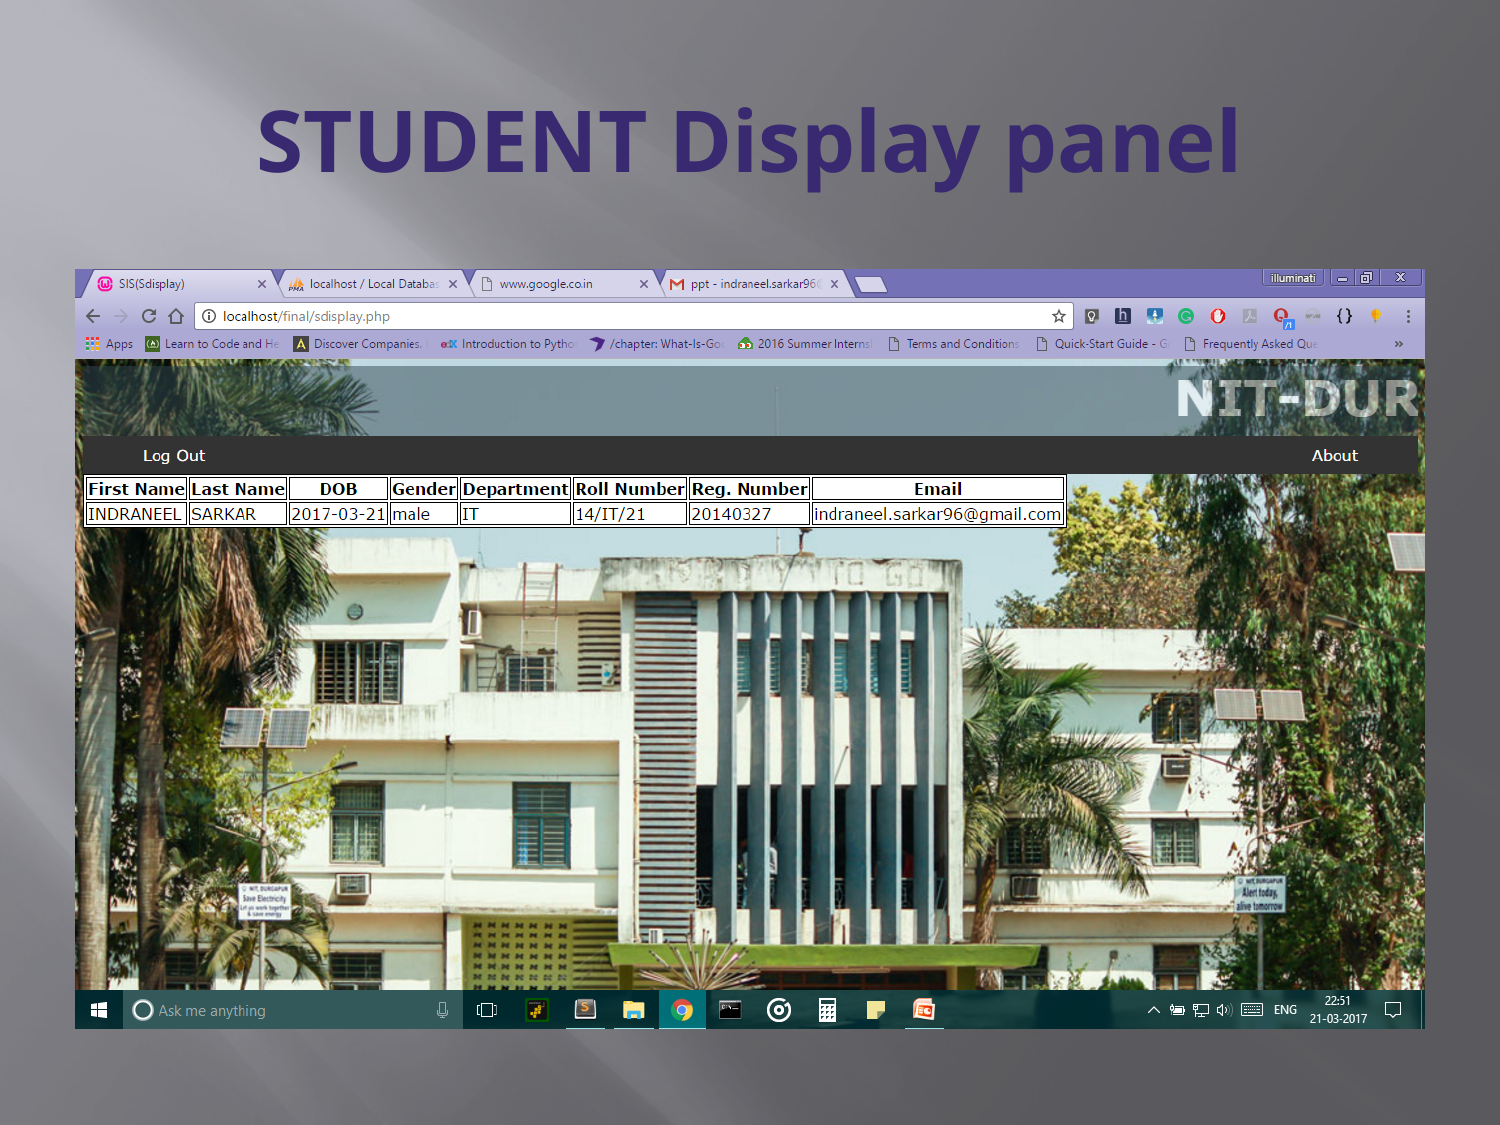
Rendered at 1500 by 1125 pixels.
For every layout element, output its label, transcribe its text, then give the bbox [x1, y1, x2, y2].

title STUDENT Display panel [75, 45, 1425, 233]
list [74, 268, 1426, 1029]
